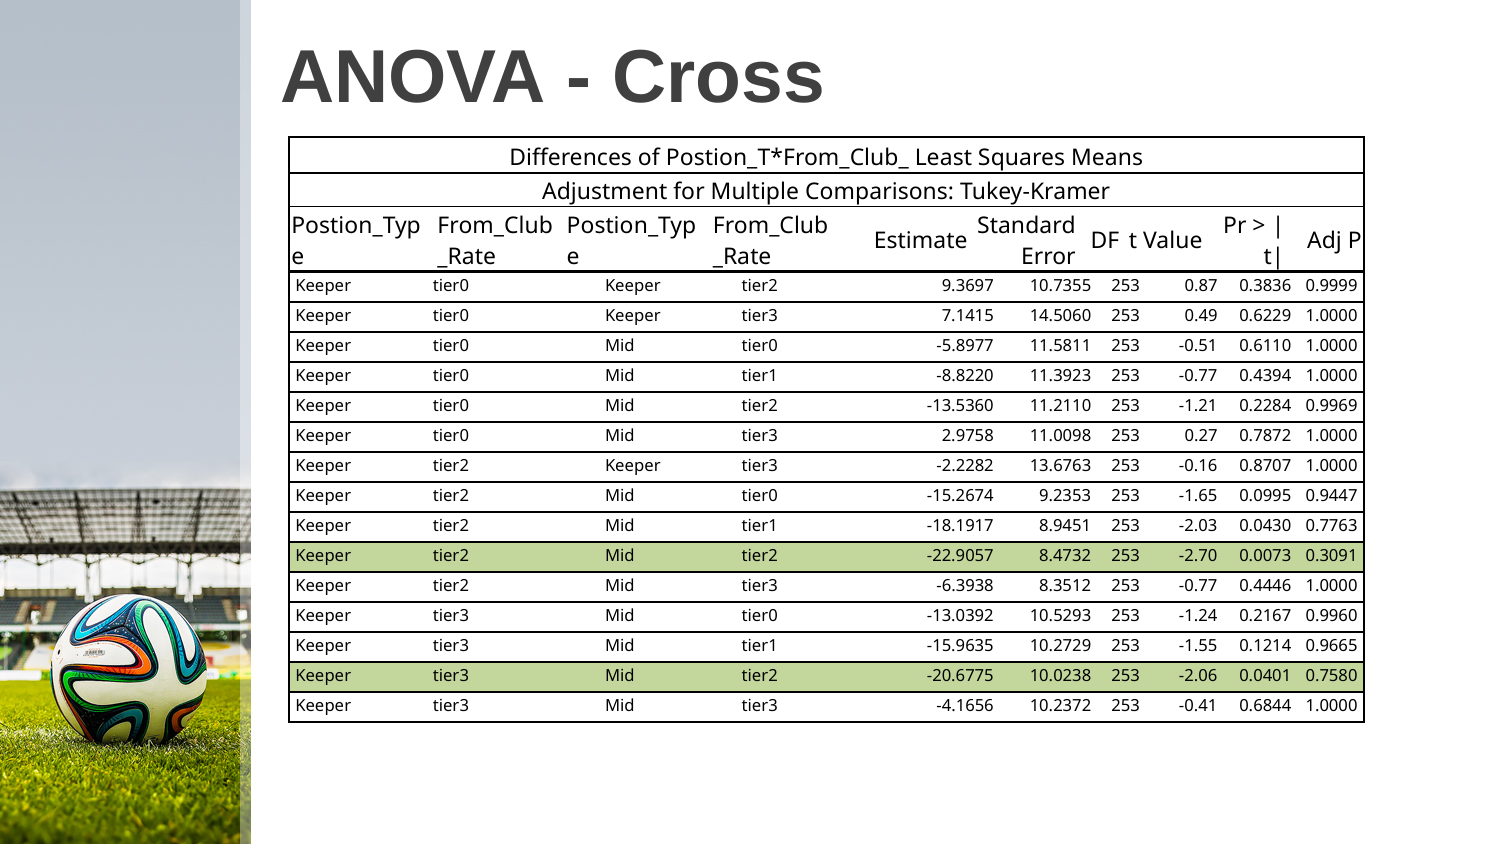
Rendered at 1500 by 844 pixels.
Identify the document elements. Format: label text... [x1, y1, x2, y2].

table_cell 253 [1097, 393, 1146, 421]
table_cell 0.9960 [1297, 603, 1363, 631]
table_cell 253 [1097, 483, 1146, 511]
table_cell tier1 [735, 513, 908, 541]
table_header Keeper [599, 273, 735, 301]
table_cell 1.0000 [1297, 453, 1363, 481]
table_cell Mid [599, 333, 735, 361]
table_cell Keeper [290, 633, 427, 661]
table_cell -13.0392 [908, 603, 1000, 631]
table_cell 0.6110 [1224, 333, 1297, 361]
table_cell 10.5293 [1000, 603, 1097, 631]
table_cell 11.3923 [1000, 363, 1097, 391]
table_cell 8.9451 [1000, 513, 1097, 541]
table_cell Postion_Type [565, 207, 711, 270]
table_cell Adj P [1286, 207, 1363, 270]
table_cell 11.0098 [1000, 423, 1097, 451]
picture [0, 0, 1500, 844]
table_header 9.3697 [908, 273, 1000, 301]
table_cell 0.8707 [1224, 453, 1297, 481]
table_cell tier2 [735, 663, 908, 691]
table_cell -15.9635 [908, 633, 1000, 661]
table_cell Mid [599, 513, 735, 541]
table_cell Keeper [599, 303, 735, 331]
table_cell -22.9057 [908, 543, 1000, 571]
table_cell 0.3091 [1297, 543, 1363, 571]
table_cell From_Club_Rate [711, 207, 840, 270]
table_cell 11.5811 [1000, 333, 1097, 361]
table_cell -0.41 [1146, 693, 1224, 721]
table_cell 0.0430 [1224, 513, 1297, 541]
table_cell -1.65 [1146, 483, 1224, 511]
table_cell Standard Error [970, 207, 1078, 270]
table_cell Keeper [290, 393, 427, 421]
table_cell 253 [1097, 333, 1146, 361]
table_cell tier3 [427, 603, 599, 631]
table_cell Keeper [290, 333, 427, 361]
table_cell 253 [1097, 363, 1146, 391]
table_cell 253 [1097, 543, 1146, 571]
table_cell tier1 [735, 633, 908, 661]
table_cell -2.06 [1146, 663, 1224, 691]
table_cell Mid [599, 603, 735, 631]
table_cell -1.24 [1146, 603, 1224, 631]
table_header Keeper [290, 273, 427, 301]
table_cell 2.9758 [908, 423, 1000, 451]
table_cell tier2 [427, 513, 599, 541]
table_cell tier1 [735, 363, 908, 391]
table_cell 253 [1097, 423, 1146, 451]
table_cell 253 [1097, 603, 1146, 631]
table_cell Keeper [290, 483, 427, 511]
table_cell Mid [599, 363, 735, 391]
table_cell Keeper [290, 423, 427, 451]
table_header 0.87 [1146, 273, 1224, 301]
table_cell 9.2353 [1000, 483, 1097, 511]
table_cell -1.55 [1146, 633, 1224, 661]
table_cell -4.1656 [908, 693, 1000, 721]
table_cell -8.8220 [908, 363, 1000, 391]
table_cell 253 [1097, 573, 1146, 601]
table_cell -6.3938 [908, 573, 1000, 601]
table_cell 253 [1097, 513, 1146, 541]
table_cell 0.9447 [1297, 483, 1363, 511]
table_cell Adjustment for Multiple Comparisons: Tukey-Kramer [290, 174, 1363, 206]
title ANOVA - Cross [265, 0, 1500, 146]
table_cell Keeper [290, 513, 427, 541]
table_cell Mid [599, 693, 735, 721]
table_cell Postion_Type [290, 207, 435, 270]
table_cell tier0 [427, 393, 599, 421]
table_cell -0.51 [1146, 333, 1224, 361]
table_cell -2.70 [1146, 543, 1224, 571]
table_header 0.9999 [1297, 273, 1363, 301]
table_cell 0.9969 [1297, 393, 1363, 421]
table_cell tier3 [735, 423, 908, 451]
table_header 0.3836 [1224, 273, 1297, 301]
table_cell Mid [599, 483, 735, 511]
table_cell Mid [599, 393, 735, 421]
table_cell tier0 [427, 363, 599, 391]
table_cell tier2 [735, 543, 908, 571]
table_cell 0.7763 [1297, 513, 1363, 541]
table_header tier0 [427, 273, 599, 301]
table_cell 11.2110 [1000, 393, 1097, 421]
table_cell tier2 [427, 573, 599, 601]
table_cell 0.2284 [1224, 393, 1297, 421]
table_cell 0.0401 [1224, 663, 1297, 691]
table_cell 1.0000 [1297, 333, 1363, 361]
table_cell -13.5360 [908, 393, 1000, 421]
table_cell tier3 [735, 693, 908, 721]
table_cell Keeper [599, 453, 735, 481]
table_cell -0.16 [1146, 453, 1224, 481]
table_cell Keeper [290, 573, 427, 601]
table_cell -0.77 [1146, 363, 1224, 391]
table_cell 7.1415 [908, 303, 1000, 331]
table_cell 0.27 [1146, 423, 1224, 451]
table_cell tier3 [735, 303, 908, 331]
table_cell Mid [599, 573, 735, 601]
table_cell Pr > |t| [1205, 207, 1286, 270]
table_cell 0.6844 [1224, 693, 1297, 721]
table_cell -20.6775 [908, 663, 1000, 691]
table_cell Keeper [290, 663, 427, 691]
table_cell -15.2674 [908, 483, 1000, 511]
table_cell 0.4446 [1224, 573, 1297, 601]
table_cell tier0 [427, 423, 599, 451]
table_cell Estimate [840, 207, 970, 270]
table_cell 0.49 [1146, 303, 1224, 331]
table_cell 0.9665 [1297, 633, 1363, 661]
table_cell 253 [1097, 693, 1146, 721]
table_cell 253 [1097, 453, 1146, 481]
table_cell 1.0000 [1297, 363, 1363, 391]
table_cell 0.7580 [1297, 663, 1363, 691]
table_cell -1.21 [1146, 393, 1224, 421]
table_cell -0.77 [1146, 573, 1224, 601]
table_cell -2.2282 [908, 453, 1000, 481]
table_cell Mid [599, 663, 735, 691]
table_cell tier2 [427, 483, 599, 511]
table_cell -2.03 [1146, 513, 1224, 541]
table_cell tier0 [427, 333, 599, 361]
table_cell tier2 [735, 393, 908, 421]
table_cell DF [1078, 207, 1121, 270]
table_cell t Value [1121, 207, 1205, 270]
table_cell 1.0000 [1297, 573, 1363, 601]
table_cell Keeper [290, 603, 427, 631]
table_cell tier2 [427, 453, 599, 481]
table_cell 10.0238 [1000, 663, 1097, 691]
table_cell 8.4732 [1000, 543, 1097, 571]
table_cell 0.2167 [1224, 603, 1297, 631]
table_cell 10.2372 [1000, 693, 1097, 721]
table_cell 0.0073 [1224, 543, 1297, 571]
table_cell Keeper [290, 363, 427, 391]
table_cell tier3 [427, 693, 599, 721]
table_header Differences of Postion_T*From_Club_ Least Squares Means [290, 138, 1363, 172]
table_cell From_Club_Rate [435, 207, 565, 270]
table_cell 253 [1097, 663, 1146, 691]
table_cell tier3 [735, 453, 908, 481]
table_cell 0.4394 [1224, 363, 1297, 391]
table_cell 0.0995 [1224, 483, 1297, 511]
table_cell 1.0000 [1297, 693, 1363, 721]
table_cell 8.3512 [1000, 573, 1097, 601]
table_cell 14.5060 [1000, 303, 1097, 331]
table_cell Keeper [290, 543, 427, 571]
table_cell -5.8977 [908, 333, 1000, 361]
table_cell tier3 [427, 633, 599, 661]
table_cell tier3 [735, 573, 908, 601]
table_header tier2 [735, 273, 908, 301]
table_cell 253 [1097, 633, 1146, 661]
table_cell 13.6763 [1000, 453, 1097, 481]
table_cell tier2 [427, 543, 599, 571]
table_cell tier3 [427, 663, 599, 691]
table_cell Keeper [290, 303, 427, 331]
table_cell tier0 [735, 603, 908, 631]
table_cell Keeper [290, 693, 427, 721]
table_cell 10.2729 [1000, 633, 1097, 661]
table_cell 0.6229 [1224, 303, 1297, 331]
table_cell tier0 [735, 483, 908, 511]
table_cell 0.7872 [1224, 423, 1297, 451]
table_header 10.7355 [1000, 273, 1097, 301]
table_cell Mid [599, 633, 735, 661]
table_cell 253 [1097, 303, 1146, 331]
table_cell tier0 [735, 333, 908, 361]
table_cell Mid [599, 423, 735, 451]
table_cell -18.1917 [908, 513, 1000, 541]
table_cell tier0 [427, 303, 599, 331]
table_cell 1.0000 [1297, 303, 1363, 331]
table_cell 1.0000 [1297, 423, 1363, 451]
table_header 253 [1097, 273, 1146, 301]
table_cell Mid [599, 543, 735, 571]
table_cell 0.1214 [1224, 633, 1297, 661]
table_cell Keeper [290, 453, 427, 481]
